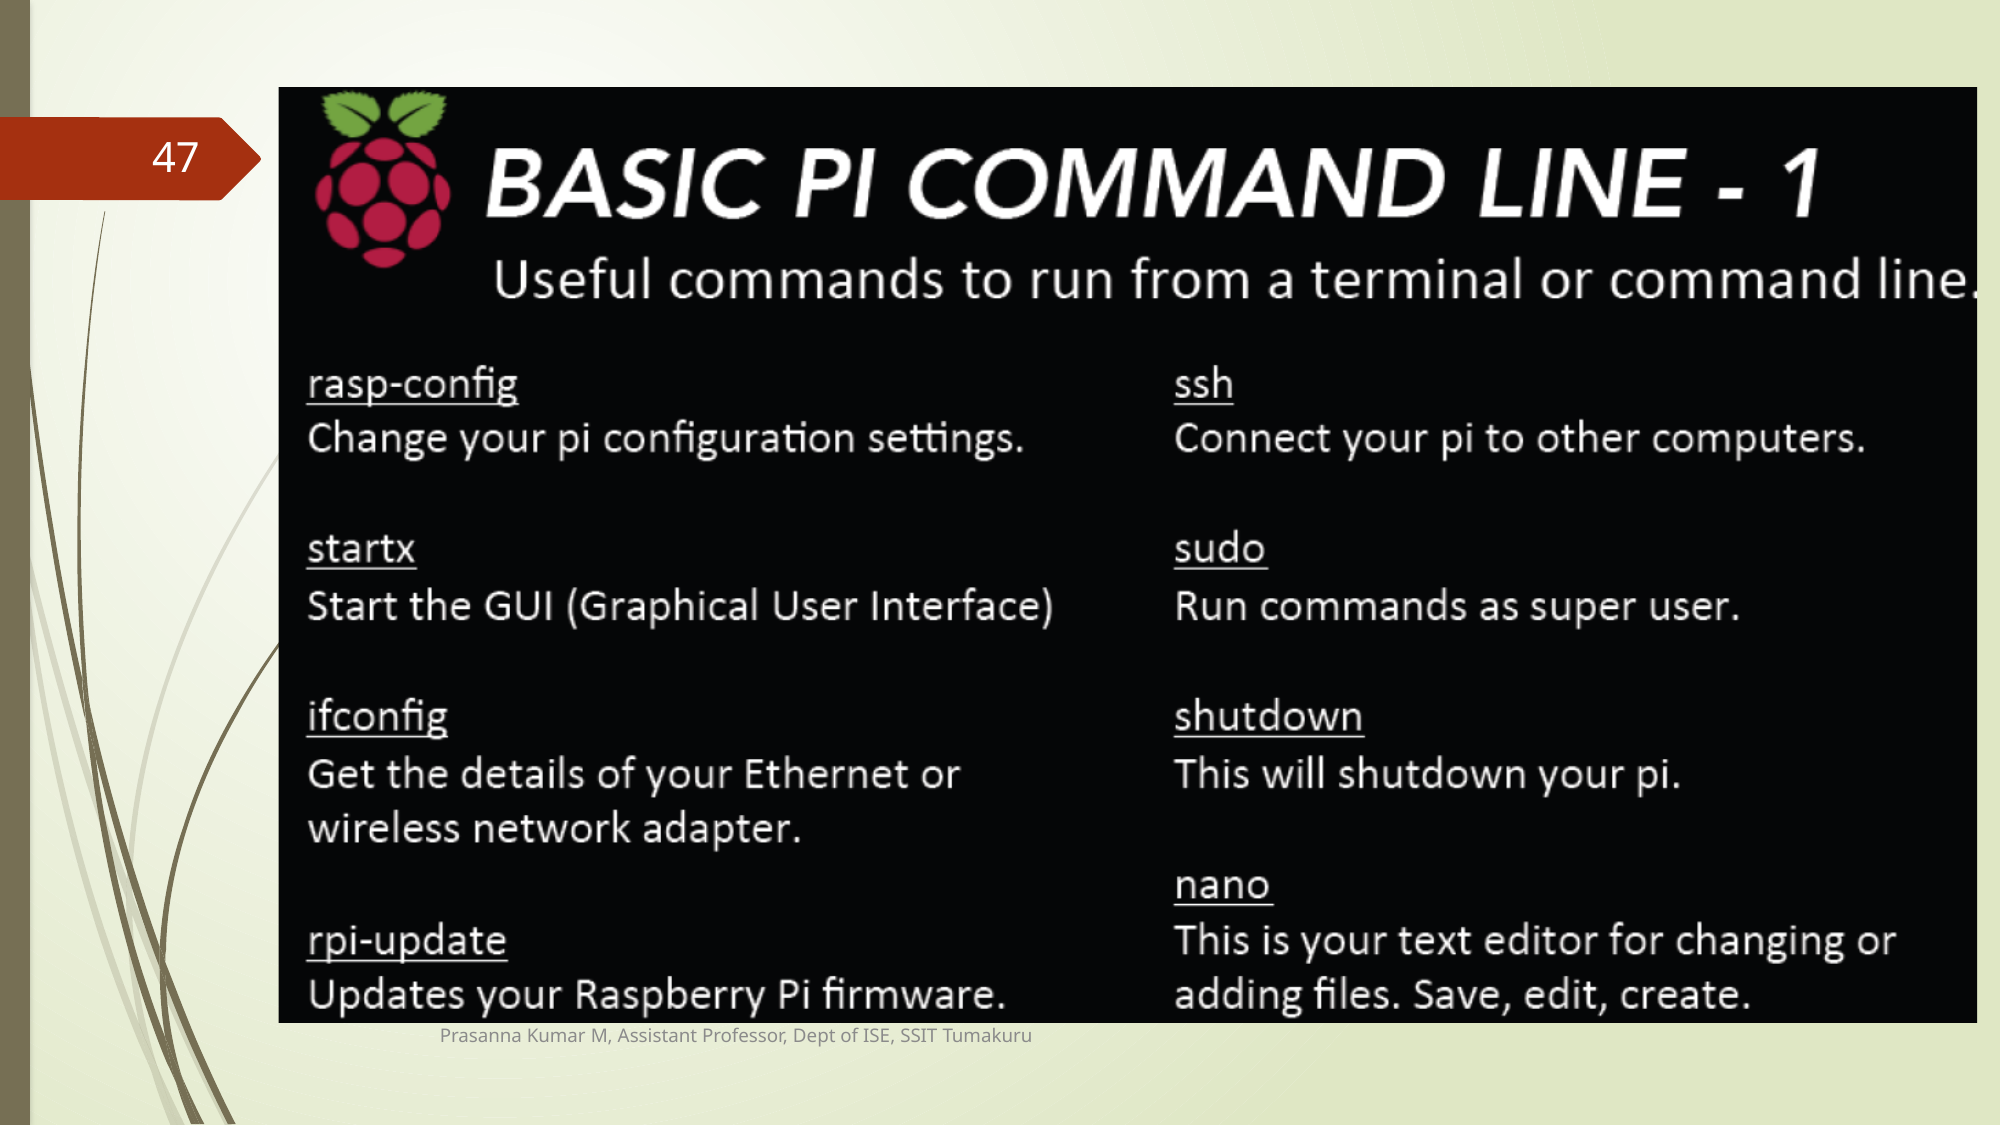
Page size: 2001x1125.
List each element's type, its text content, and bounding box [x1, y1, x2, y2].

picture [278, 87, 1978, 1023]
footer Prasanna Kumar M, Assistant Professor, Dept of ISE, SSIT Tumakuru [424, 1030, 1675, 1067]
slide_number 47 [87, 129, 216, 190]
